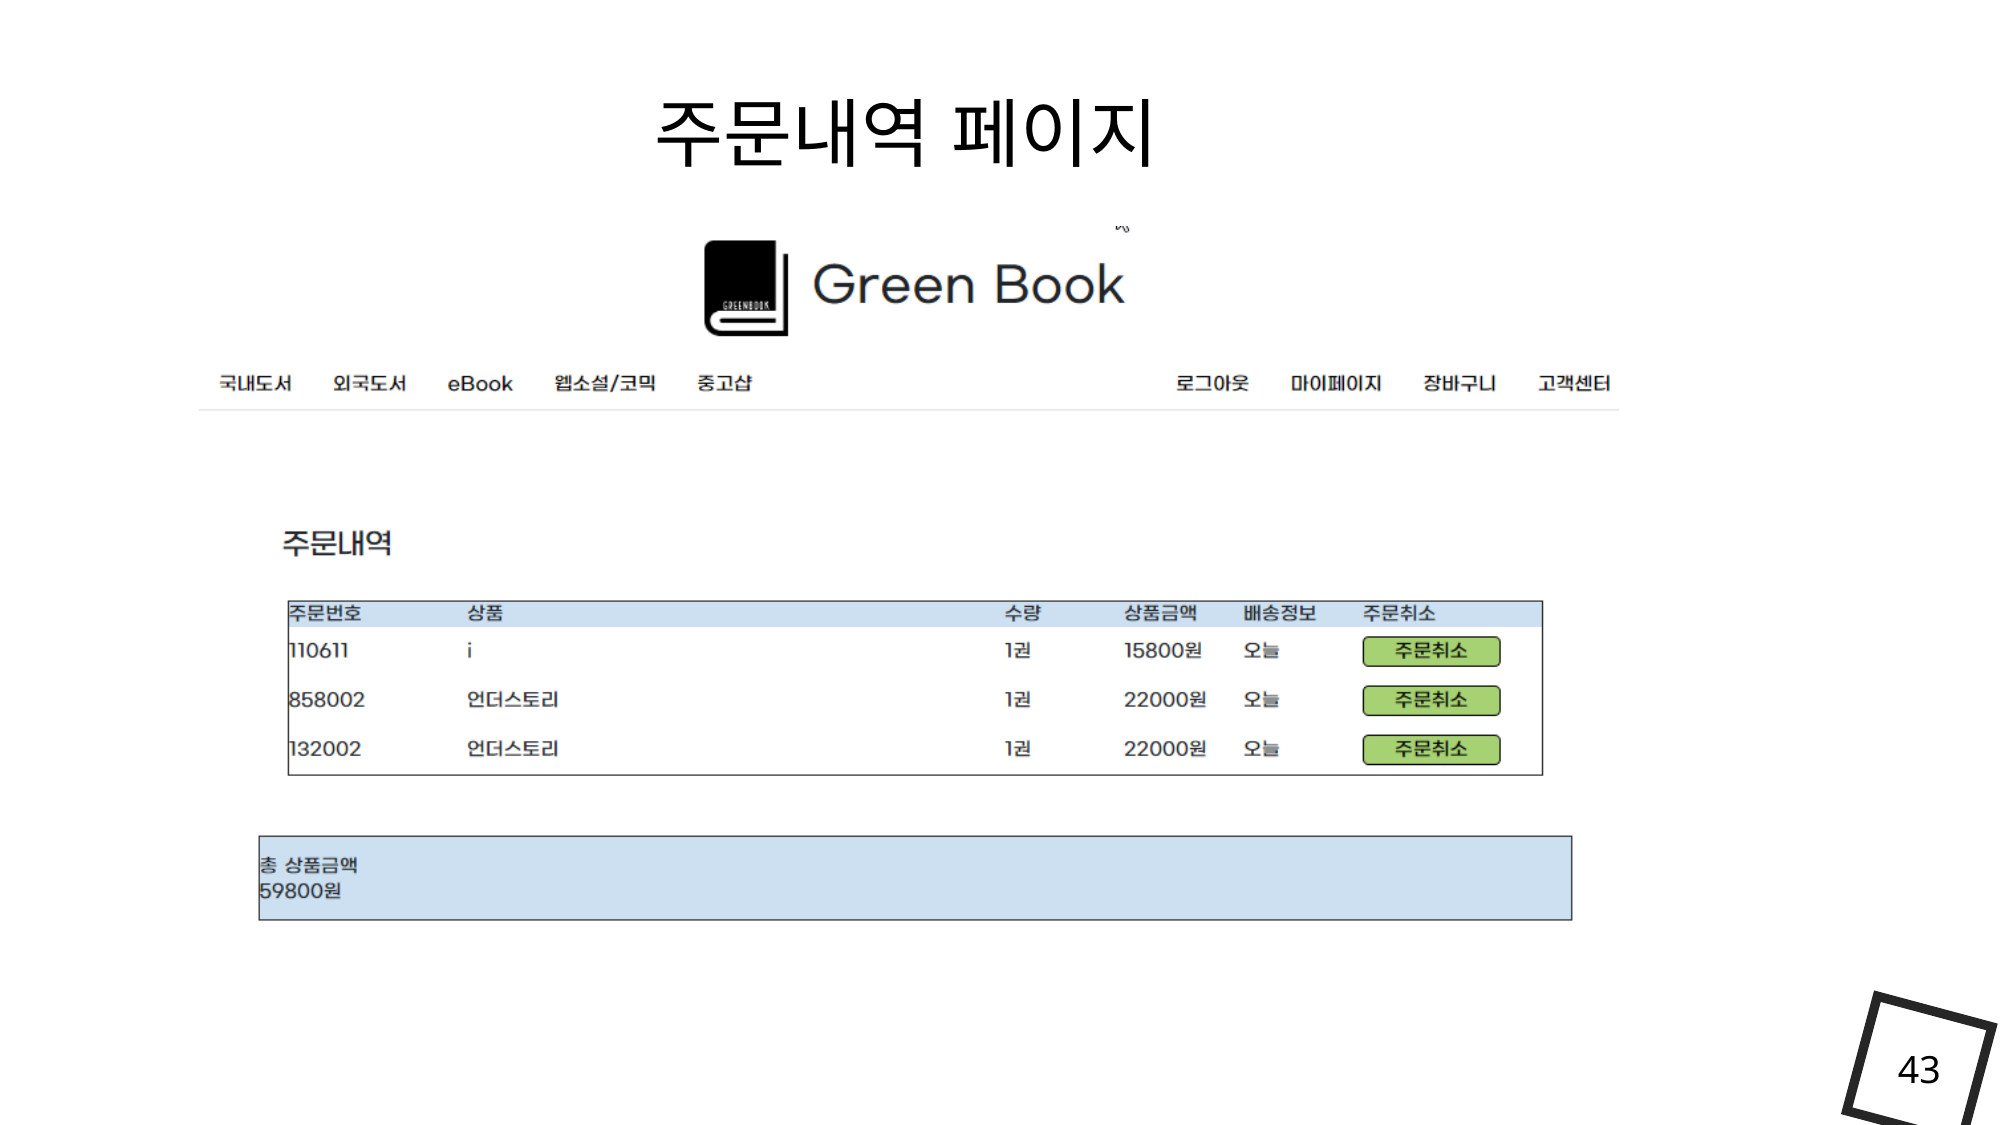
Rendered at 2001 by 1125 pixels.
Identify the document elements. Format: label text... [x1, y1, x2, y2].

picture [195, 226, 1619, 1035]
text_box 주문내역 페이지 [639, 79, 1174, 184]
